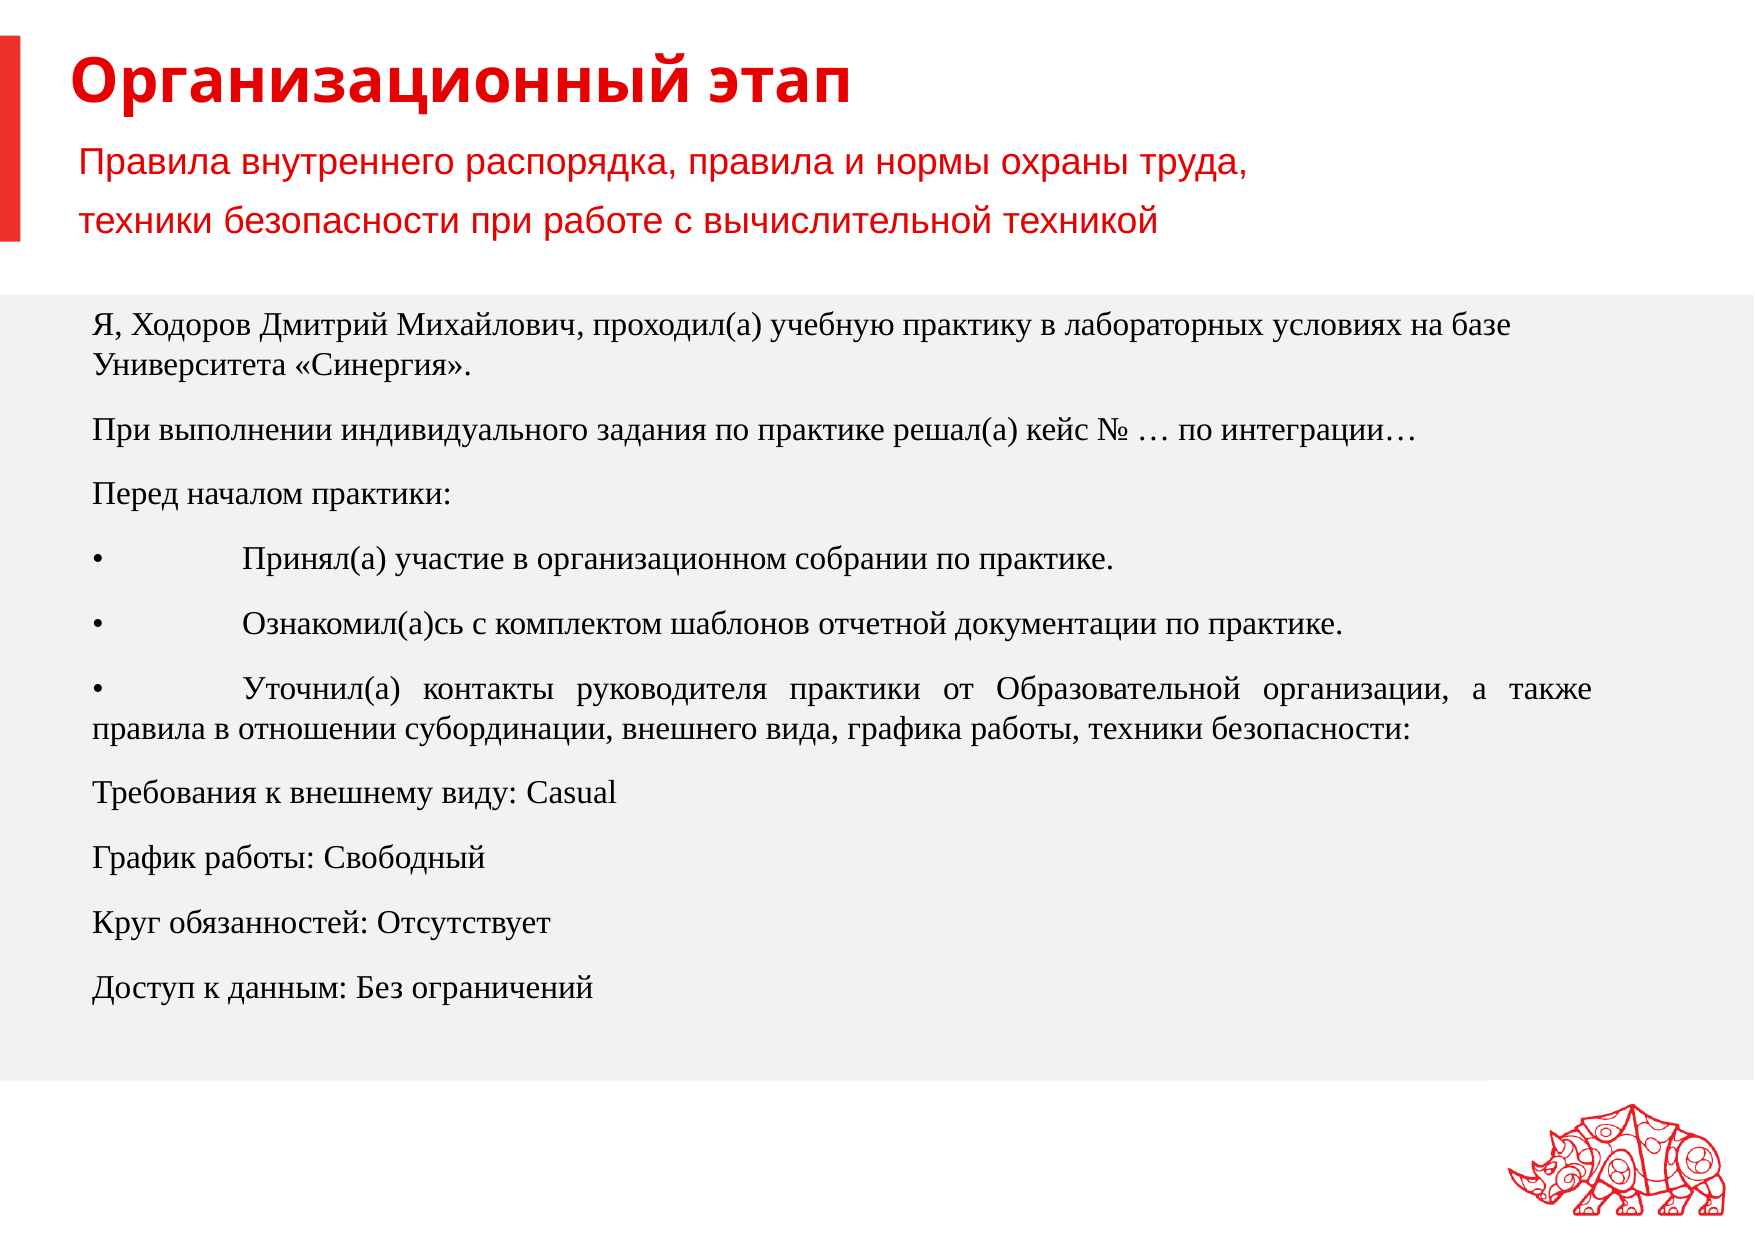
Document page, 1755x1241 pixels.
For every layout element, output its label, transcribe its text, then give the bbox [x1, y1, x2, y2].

list Правила внутреннего распорядка, правила и нормы охраны труда, техники безопасности при работе с вычислительной техникой [46, 133, 1659, 250]
title Организационный этап [69, 0, 1659, 133]
list Я, Ходоров Дмитрий Михайлович, проходил(а) учебную практику в лабораторных условиях на базе Университета «Синергия». При выполнении индивидуального задания по практике решал(а) кейс № … по интеграции… Перед началом практики: • Принял(а) участие в организационном собрании по практике. • Ознакомил(а)сь с комплектом шаблонов отчетной документации по практике. • Уточнил(а) контакты руководителя практики от Образовательной организации, а также правила в отношении субординации, внешнего вида, графика работы, техники безопасности: Требования к внешнему виду: Casual График работы: Свободный Круг обязанностей: Отсутствует Доступ к данным: Без ограничений [0, 293, 1612, 1050]
picture [1487, 1080, 1755, 1229]
